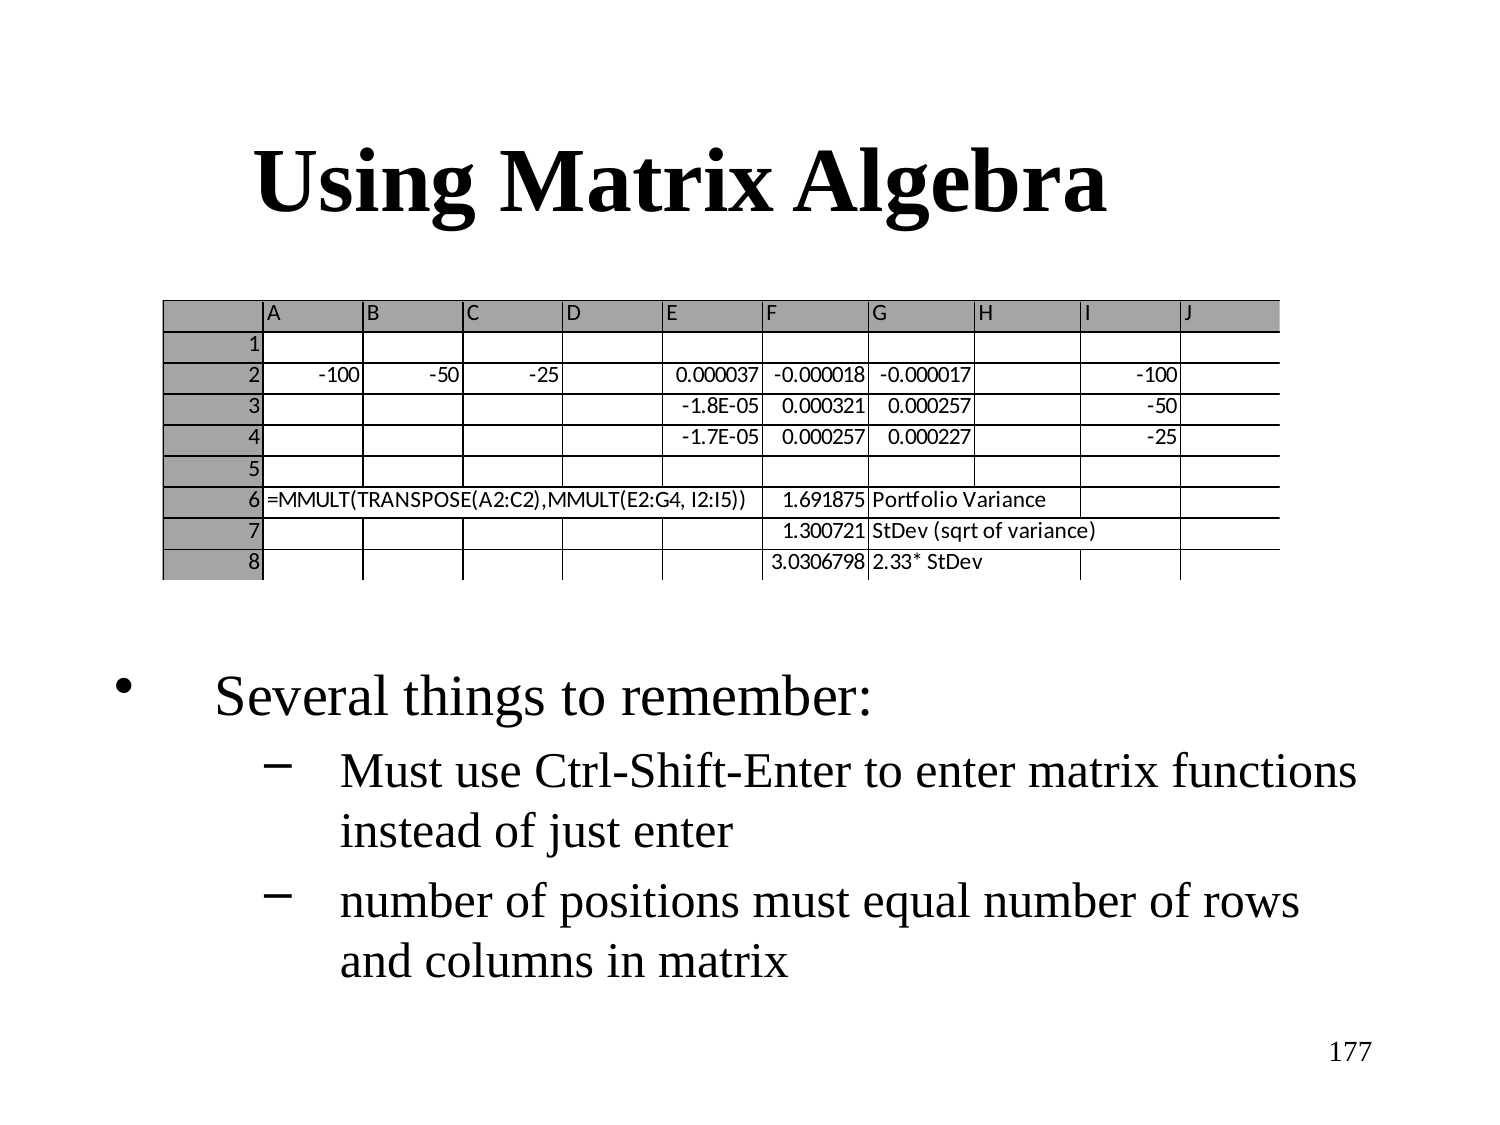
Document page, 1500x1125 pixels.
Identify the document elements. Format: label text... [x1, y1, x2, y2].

list Several things to remember: Must use Ctrl-Shift-Enter to enter matrix functions instead of just enter number of positions must equal number of rows and columns in matrix [99, 649, 1401, 988]
title Using Matrix Algebra [112, 99, 1251, 251]
slide_number 177 [1074, 1024, 1388, 1101]
picture [162, 299, 1284, 584]
